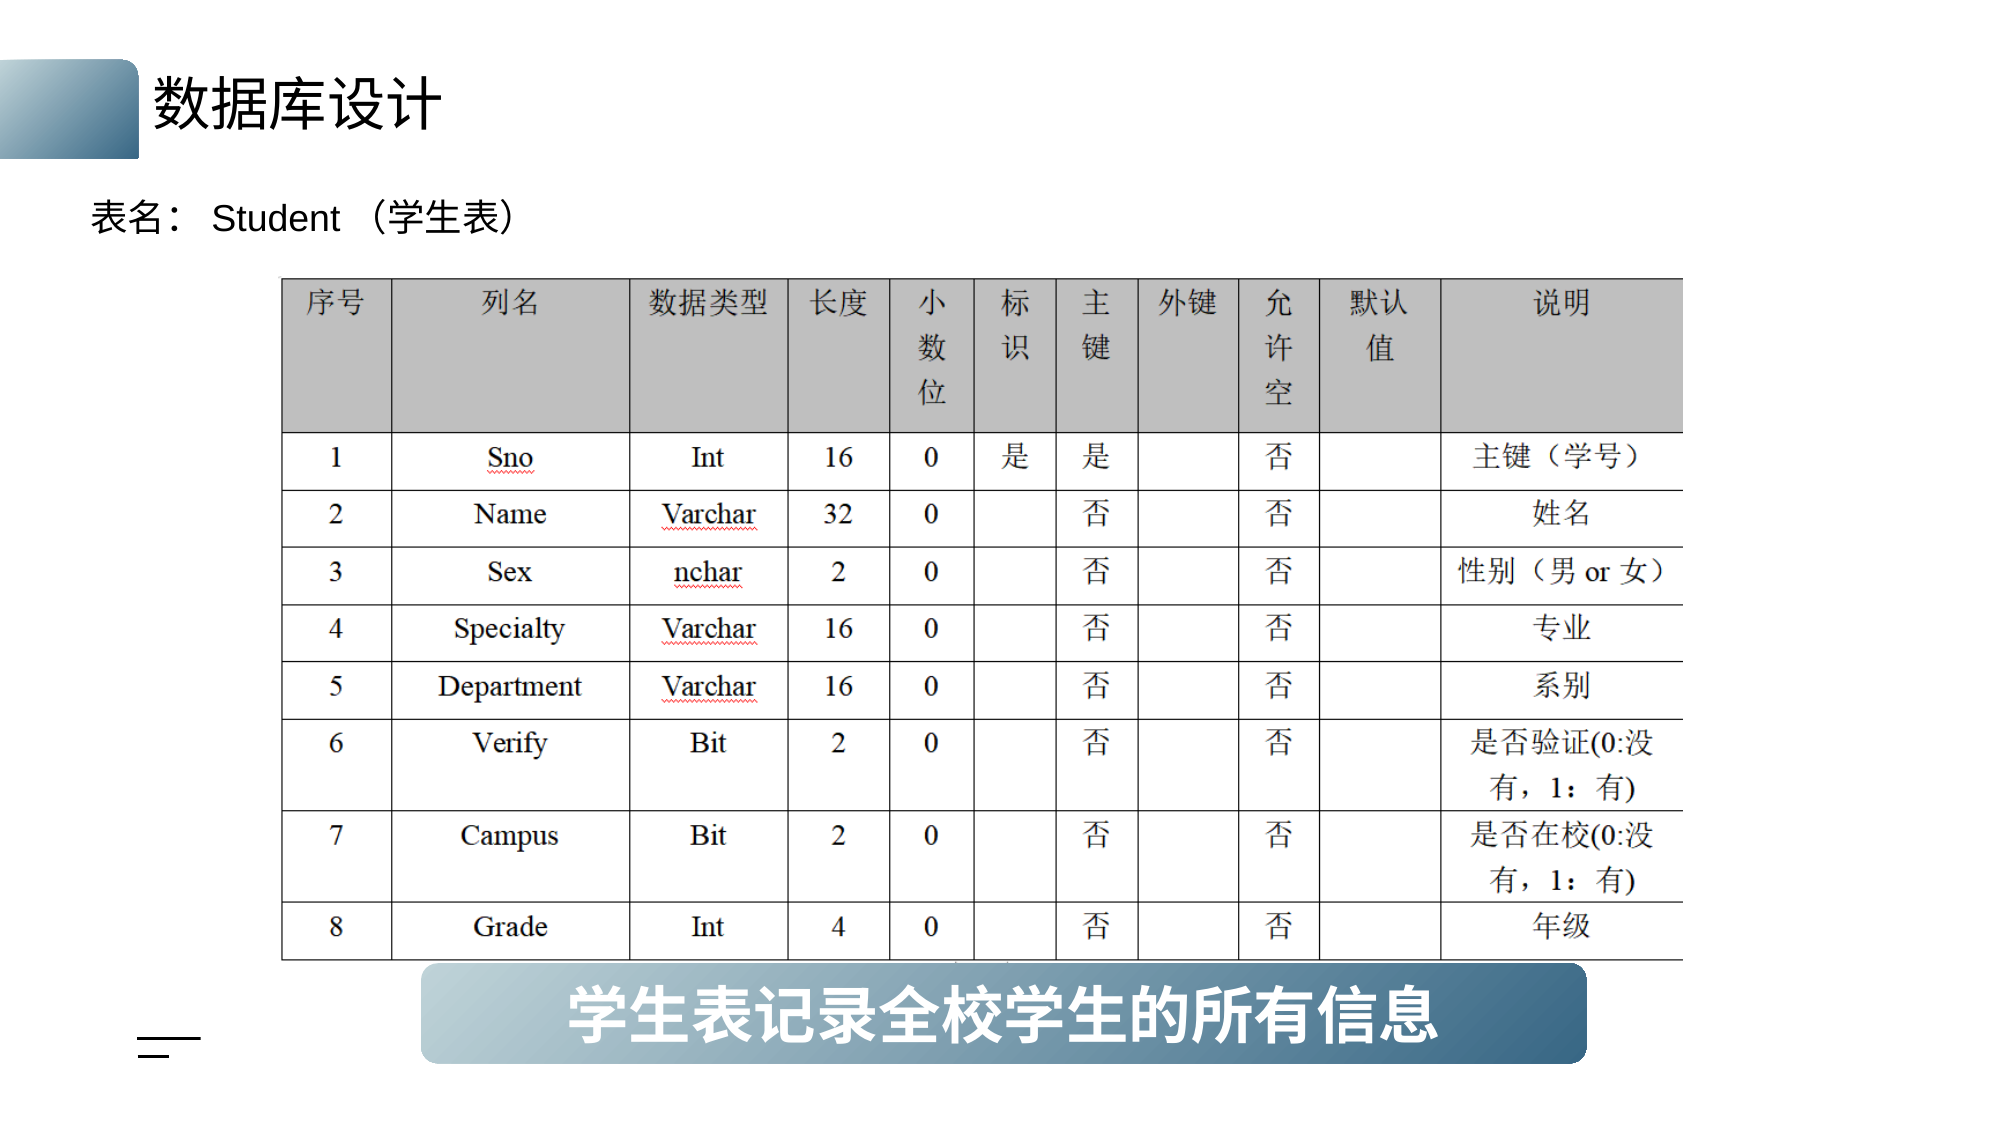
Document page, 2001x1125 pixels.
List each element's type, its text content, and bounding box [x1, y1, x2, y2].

picture [278, 276, 1683, 964]
text_box 表名：Student（学生表） [75, 186, 563, 246]
title 数据库设计 [137, 57, 1863, 157]
text_box 学生表记录全校学生的所有信息 [419, 964, 1588, 1065]
